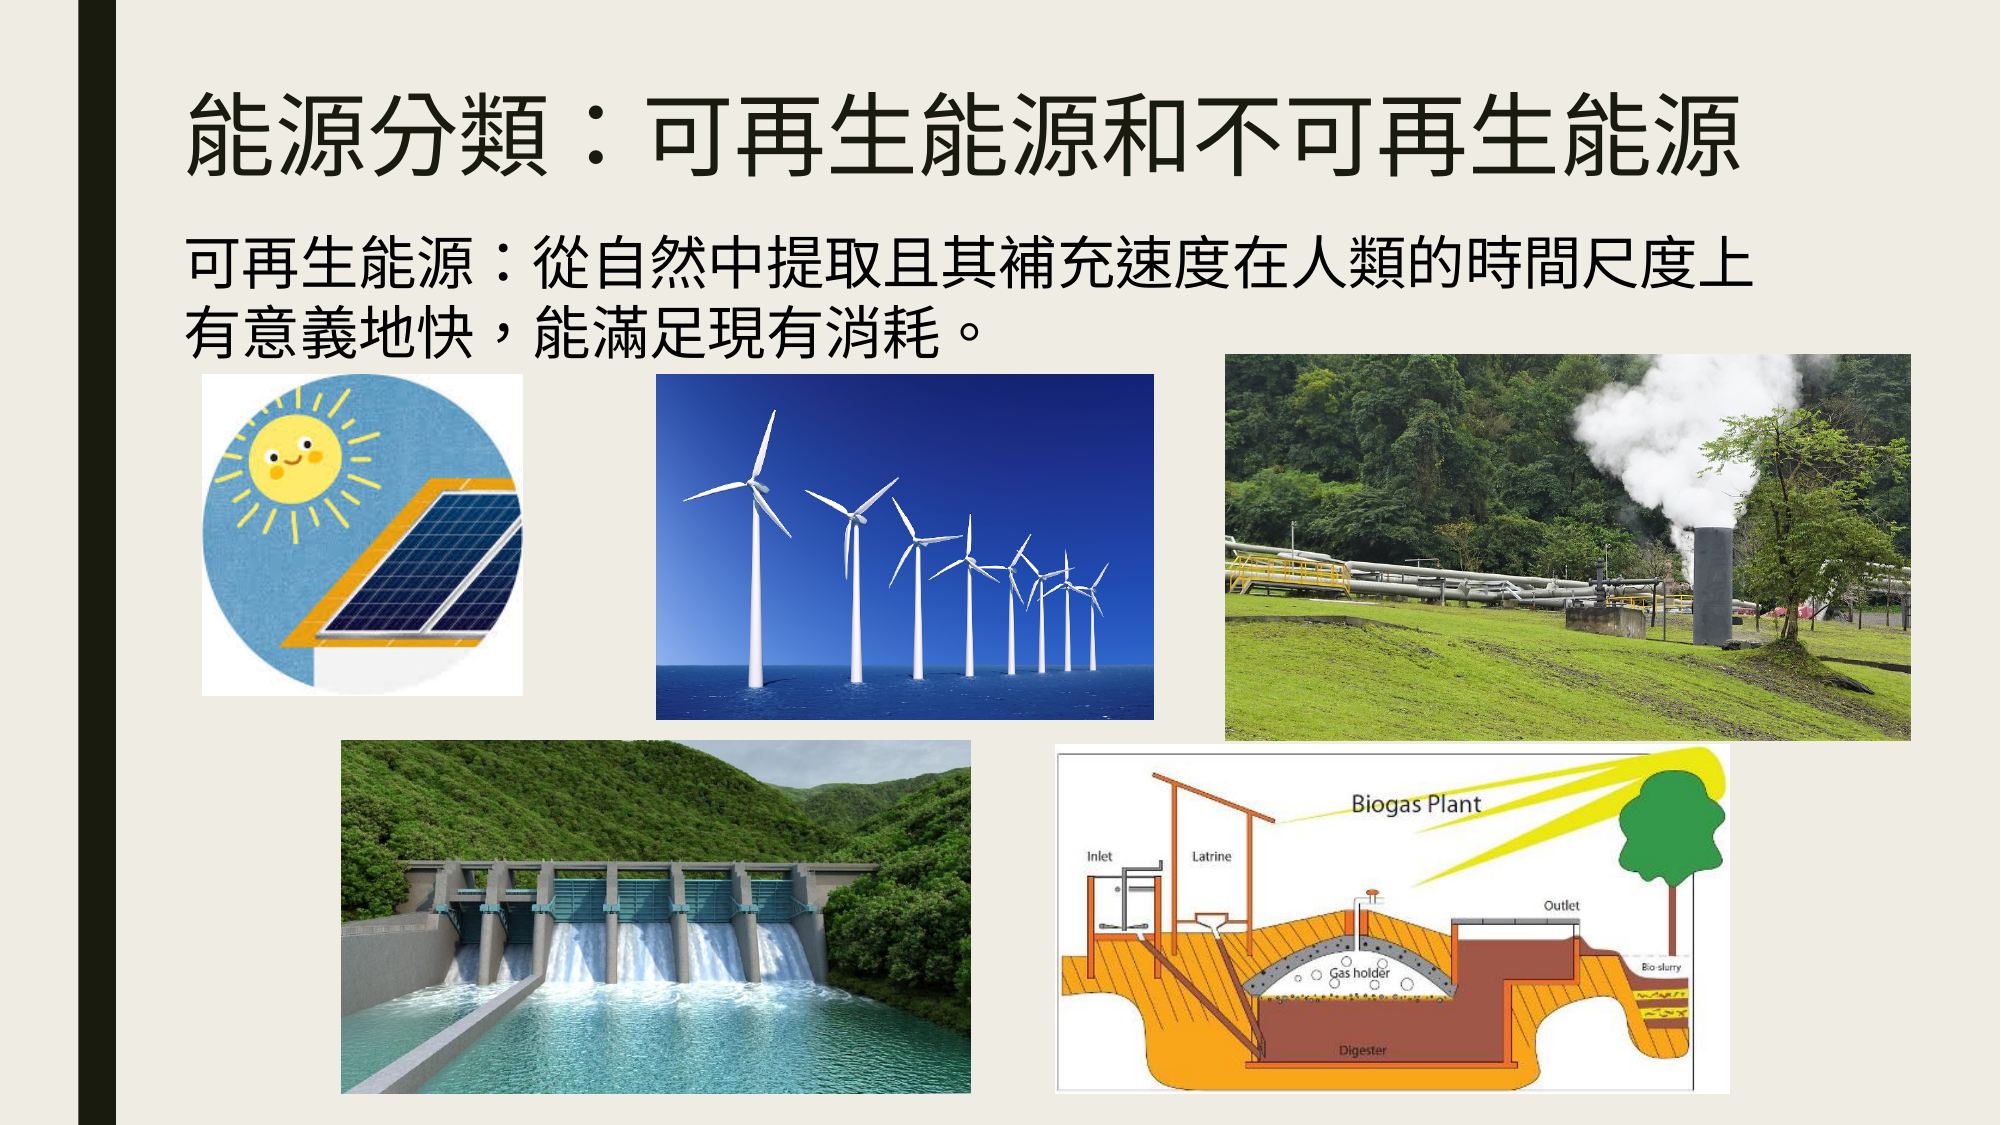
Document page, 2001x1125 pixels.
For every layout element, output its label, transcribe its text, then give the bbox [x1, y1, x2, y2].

picture [1225, 354, 1911, 741]
picture [1054, 744, 1730, 1094]
title 能源分類：可再生能源和不可再生能源 [168, 83, 1801, 218]
text_box 可再生能源：從自然中提取且其補充速度在人類的時間尺度上有意義地快，能滿足現有消耗。 [168, 218, 1815, 374]
picture [656, 374, 1154, 720]
picture [202, 374, 523, 696]
picture [341, 740, 971, 1094]
